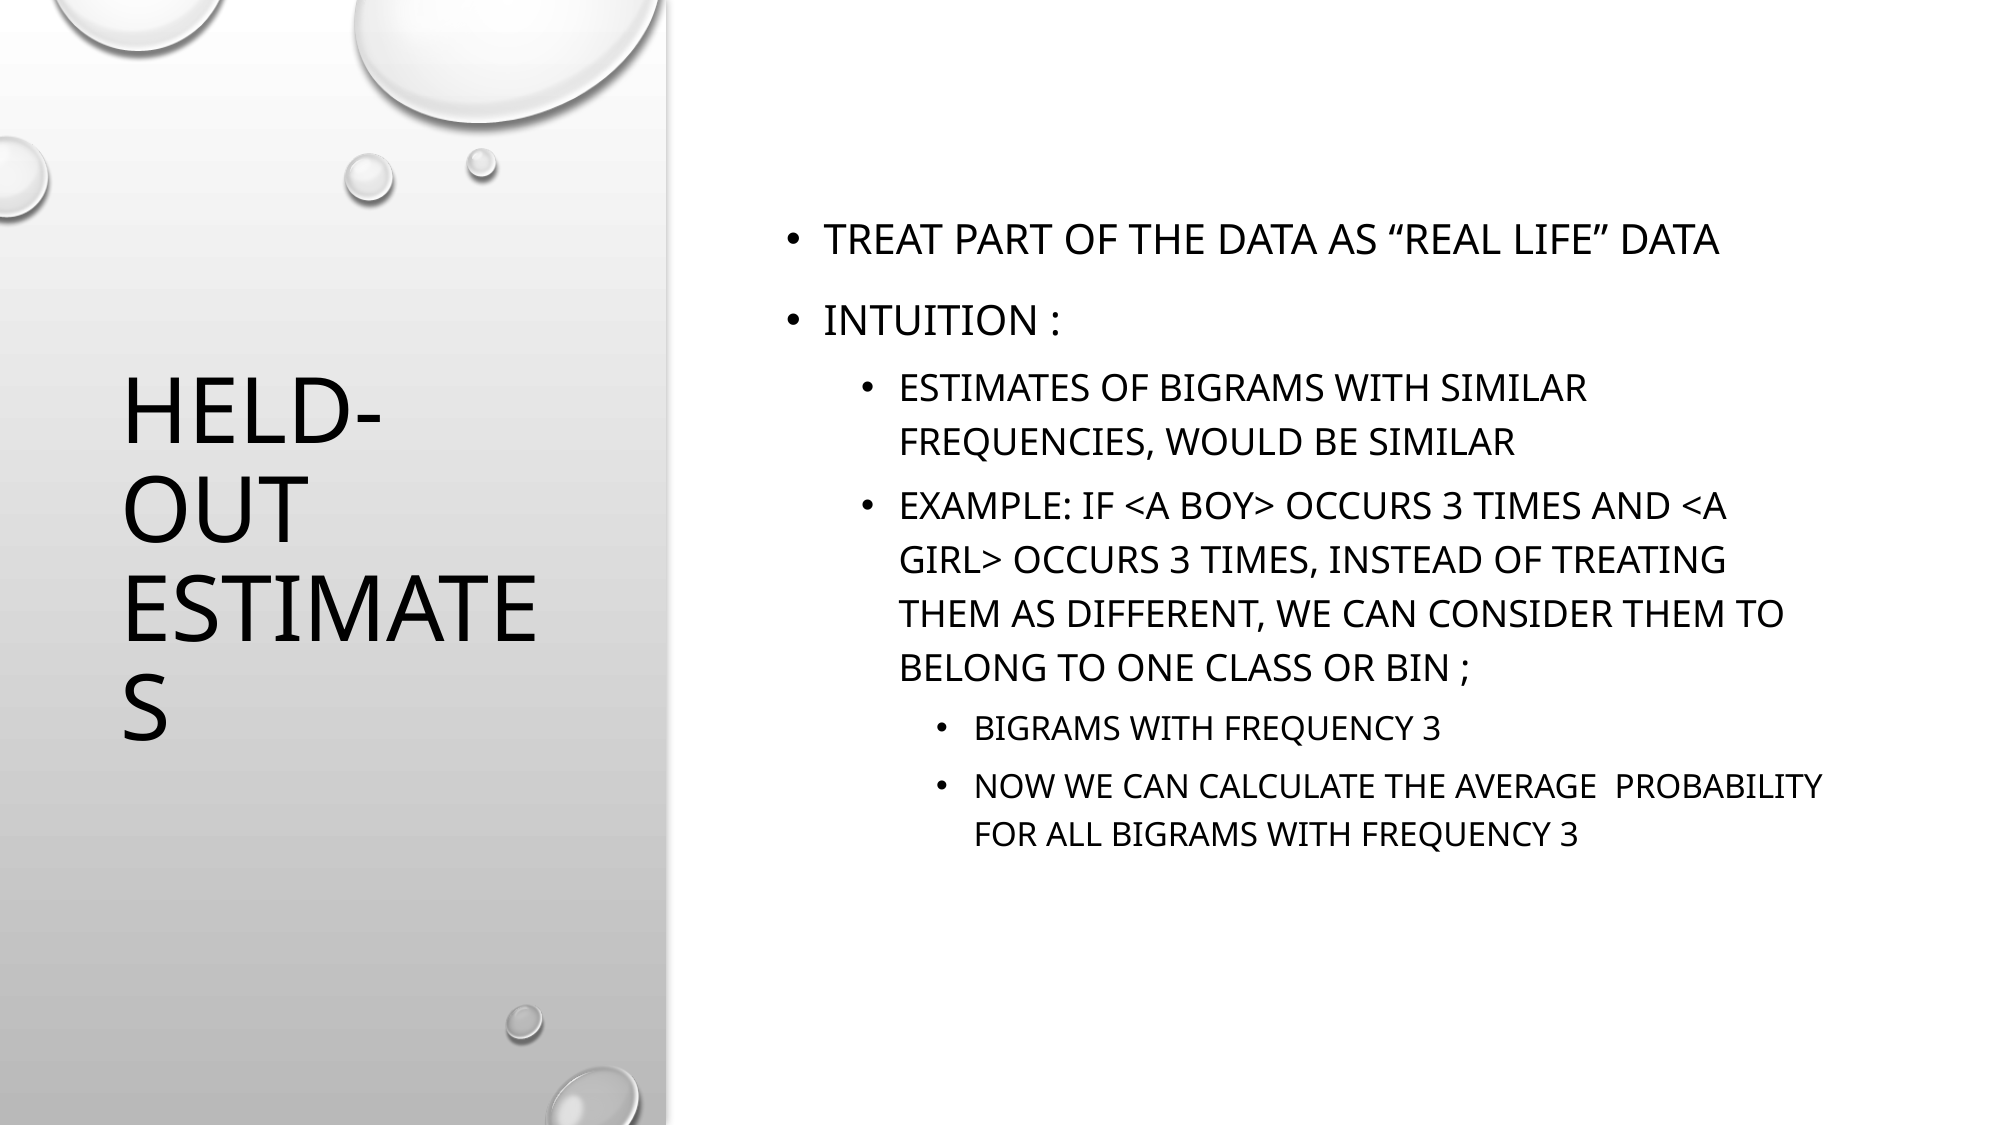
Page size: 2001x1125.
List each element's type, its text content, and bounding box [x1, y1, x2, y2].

title Held-out estimates [105, 259, 572, 893]
picture [0, 0, 667, 249]
text_box [672, 0, 2000, 1125]
text_box [0, 257, 667, 1125]
list Treat part of the data as “real life” data Intuition : Estimates of bigrams with similar frequencies, would be similar Example: if <a boy> occurs 3 times and <a girl> occurs 3 times, instead of treating them as different, we can consider them to belong to one class or bin ; Bigrams with frequency 3 Now we can calculate the average probability for all bigrams with frequency 3 [771, 195, 1850, 930]
picture [225, 977, 652, 1125]
